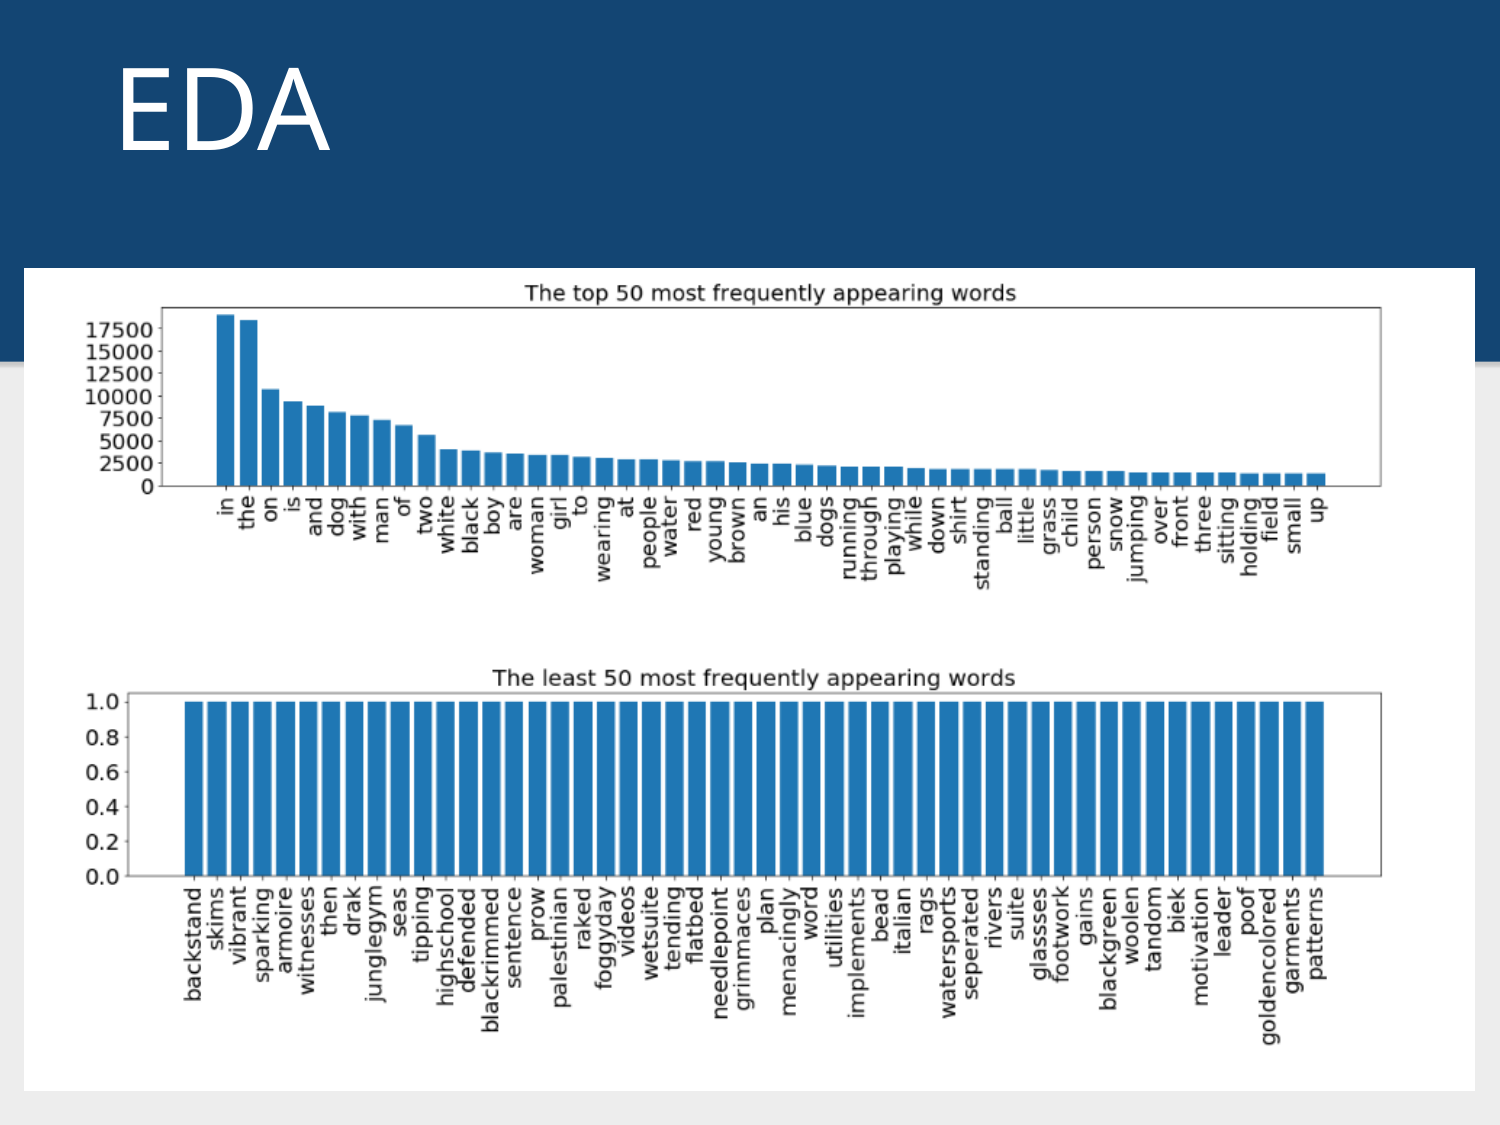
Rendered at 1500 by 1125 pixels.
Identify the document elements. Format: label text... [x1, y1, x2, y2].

text_box EDA [97, 20, 792, 180]
picture [0, 268, 1500, 1091]
